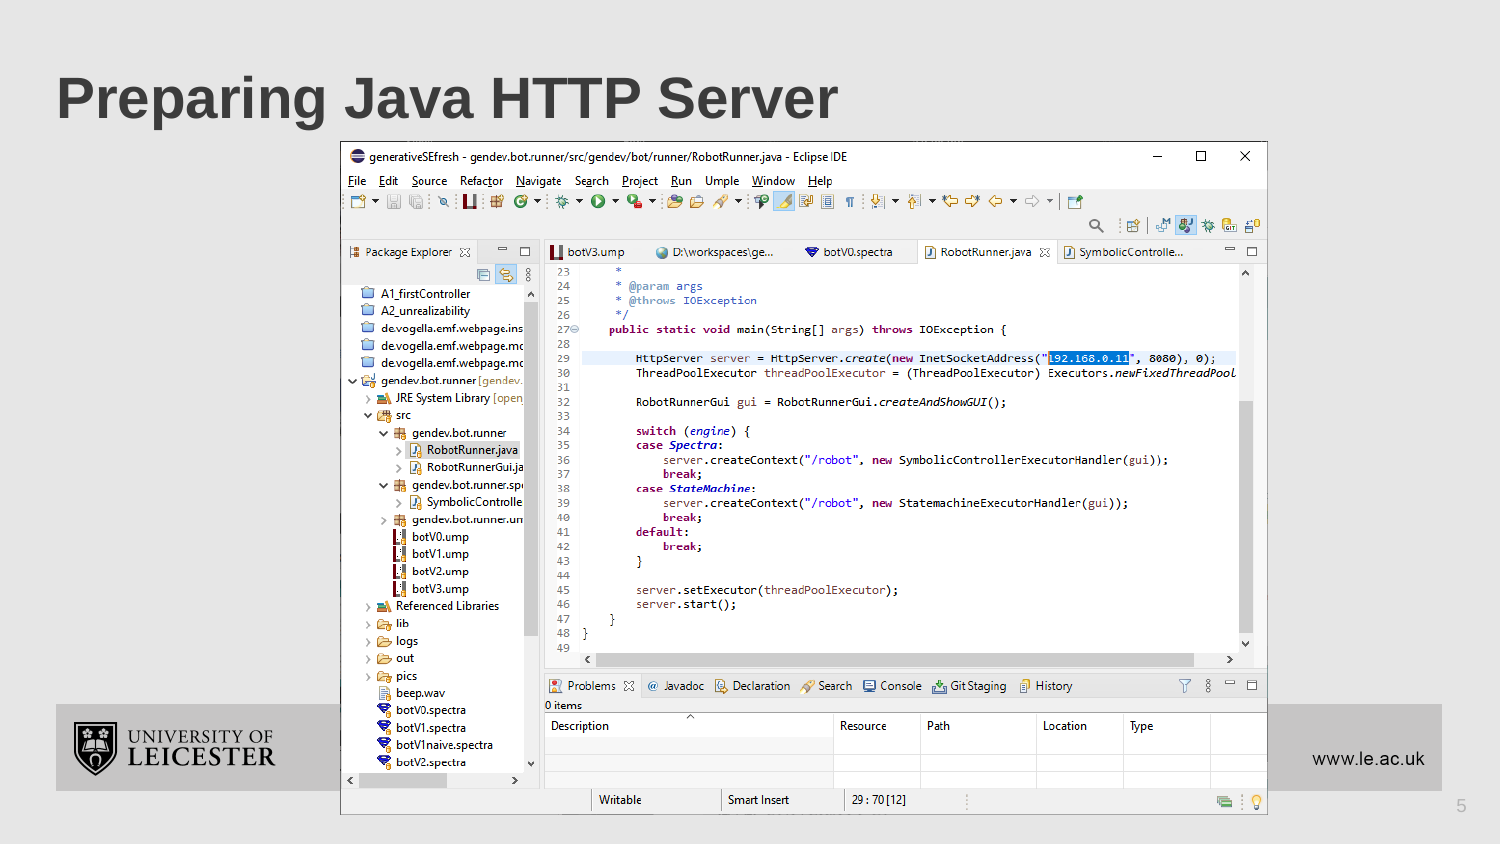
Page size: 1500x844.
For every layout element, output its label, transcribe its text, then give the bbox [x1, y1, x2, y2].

slide_number 5 [1144, 782, 1482, 827]
picture [56, 140, 1442, 816]
title Preparing Java HTTP Server [56, 60, 1442, 131]
